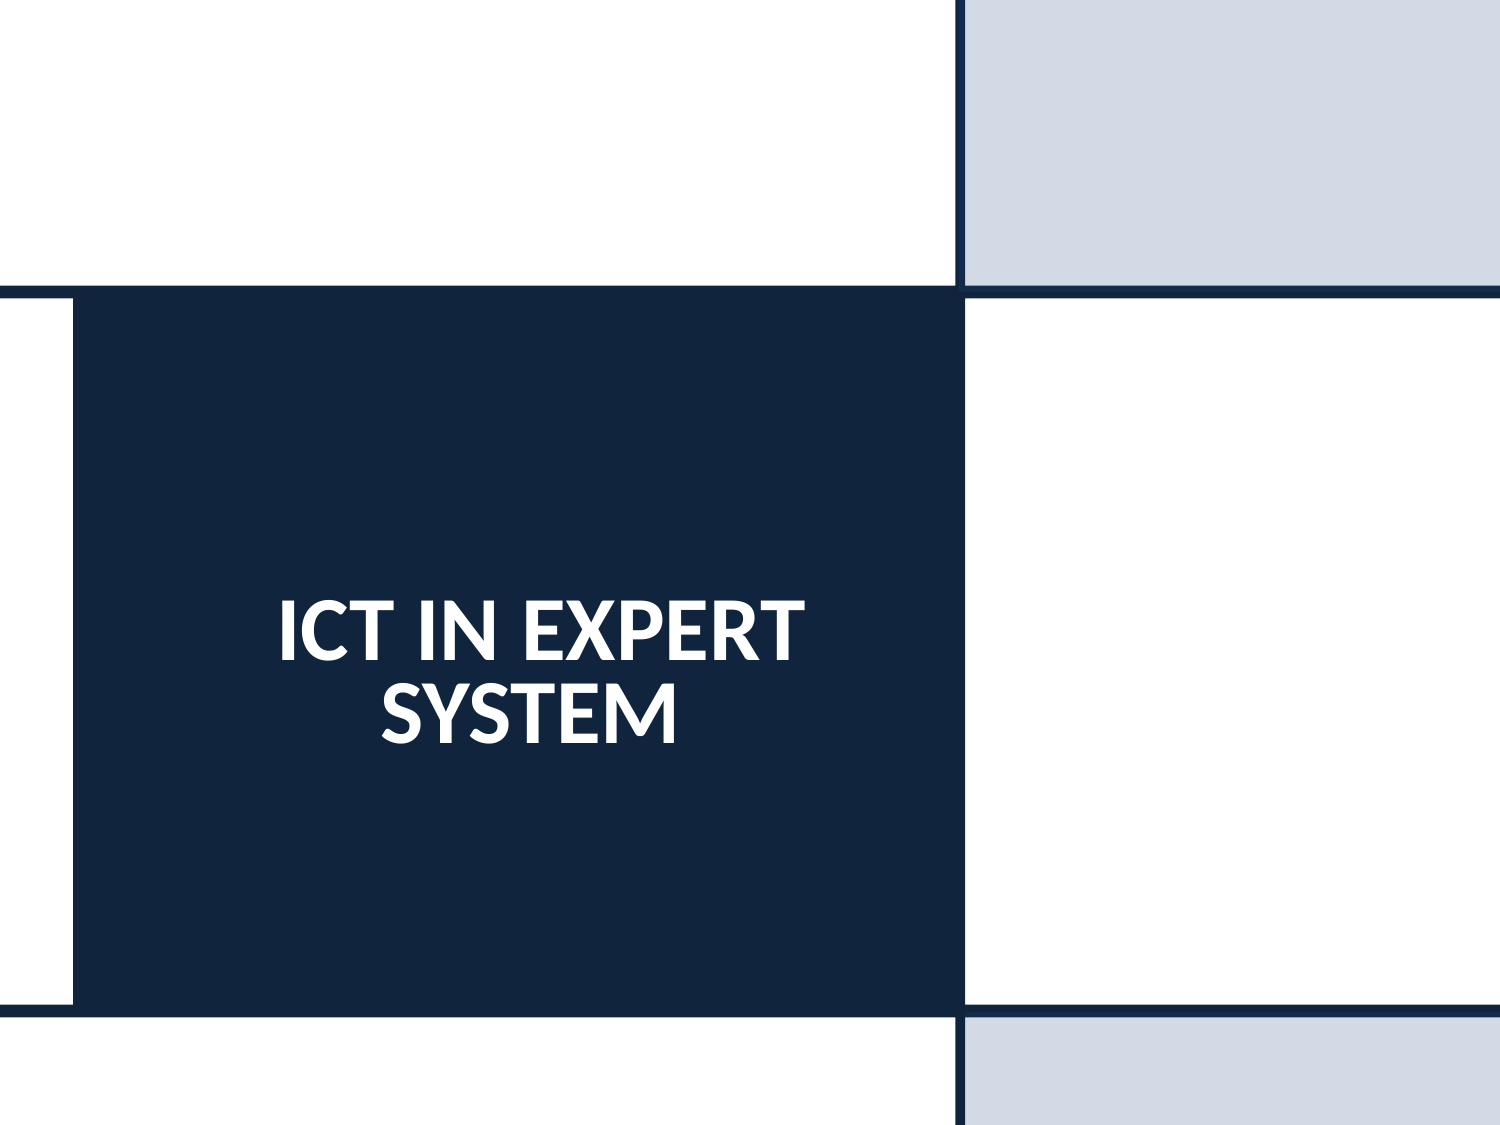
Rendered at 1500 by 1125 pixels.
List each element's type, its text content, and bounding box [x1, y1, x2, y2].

text_box ICT IN EXPERT SYSTEM [210, 497, 872, 768]
text_box [0, 1020, 953, 1125]
text_box [963, 1010, 1500, 1125]
text_box [0, 0, 953, 283]
text_box [0, 301, 71, 1003]
text_box [0, 0, 1500, 1125]
text_box [957, 0, 1500, 294]
text_box [967, 301, 1500, 1003]
